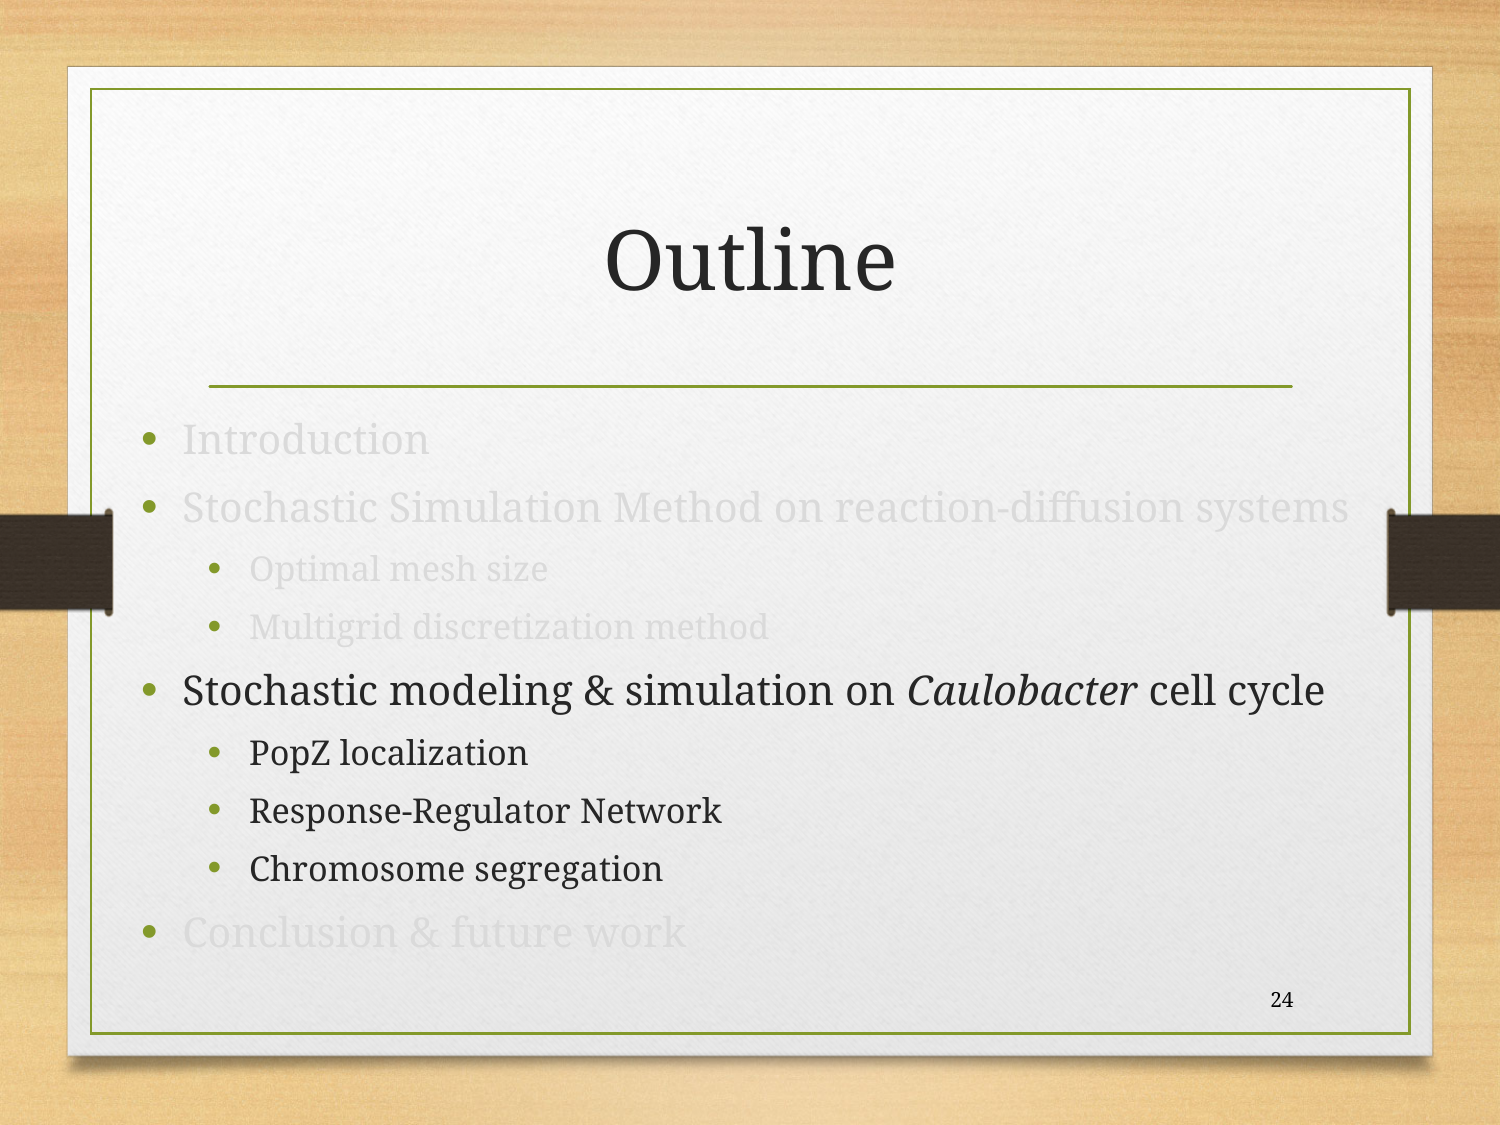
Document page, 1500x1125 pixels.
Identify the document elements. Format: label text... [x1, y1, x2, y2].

list Introduction Stochastic Simulation Method on reaction-diffusion systems Optimal mesh size Multigrid discretization method Stochastic modeling & simulation on Caulobacter cell cycle PopZ localization Response-Regulator Network Chromosome segregation Conclusion & future work [126, 406, 1376, 972]
slide_number 24 [1243, 977, 1309, 1024]
title Outline [193, 150, 1309, 365]
picture [0, 0, 1500, 1125]
